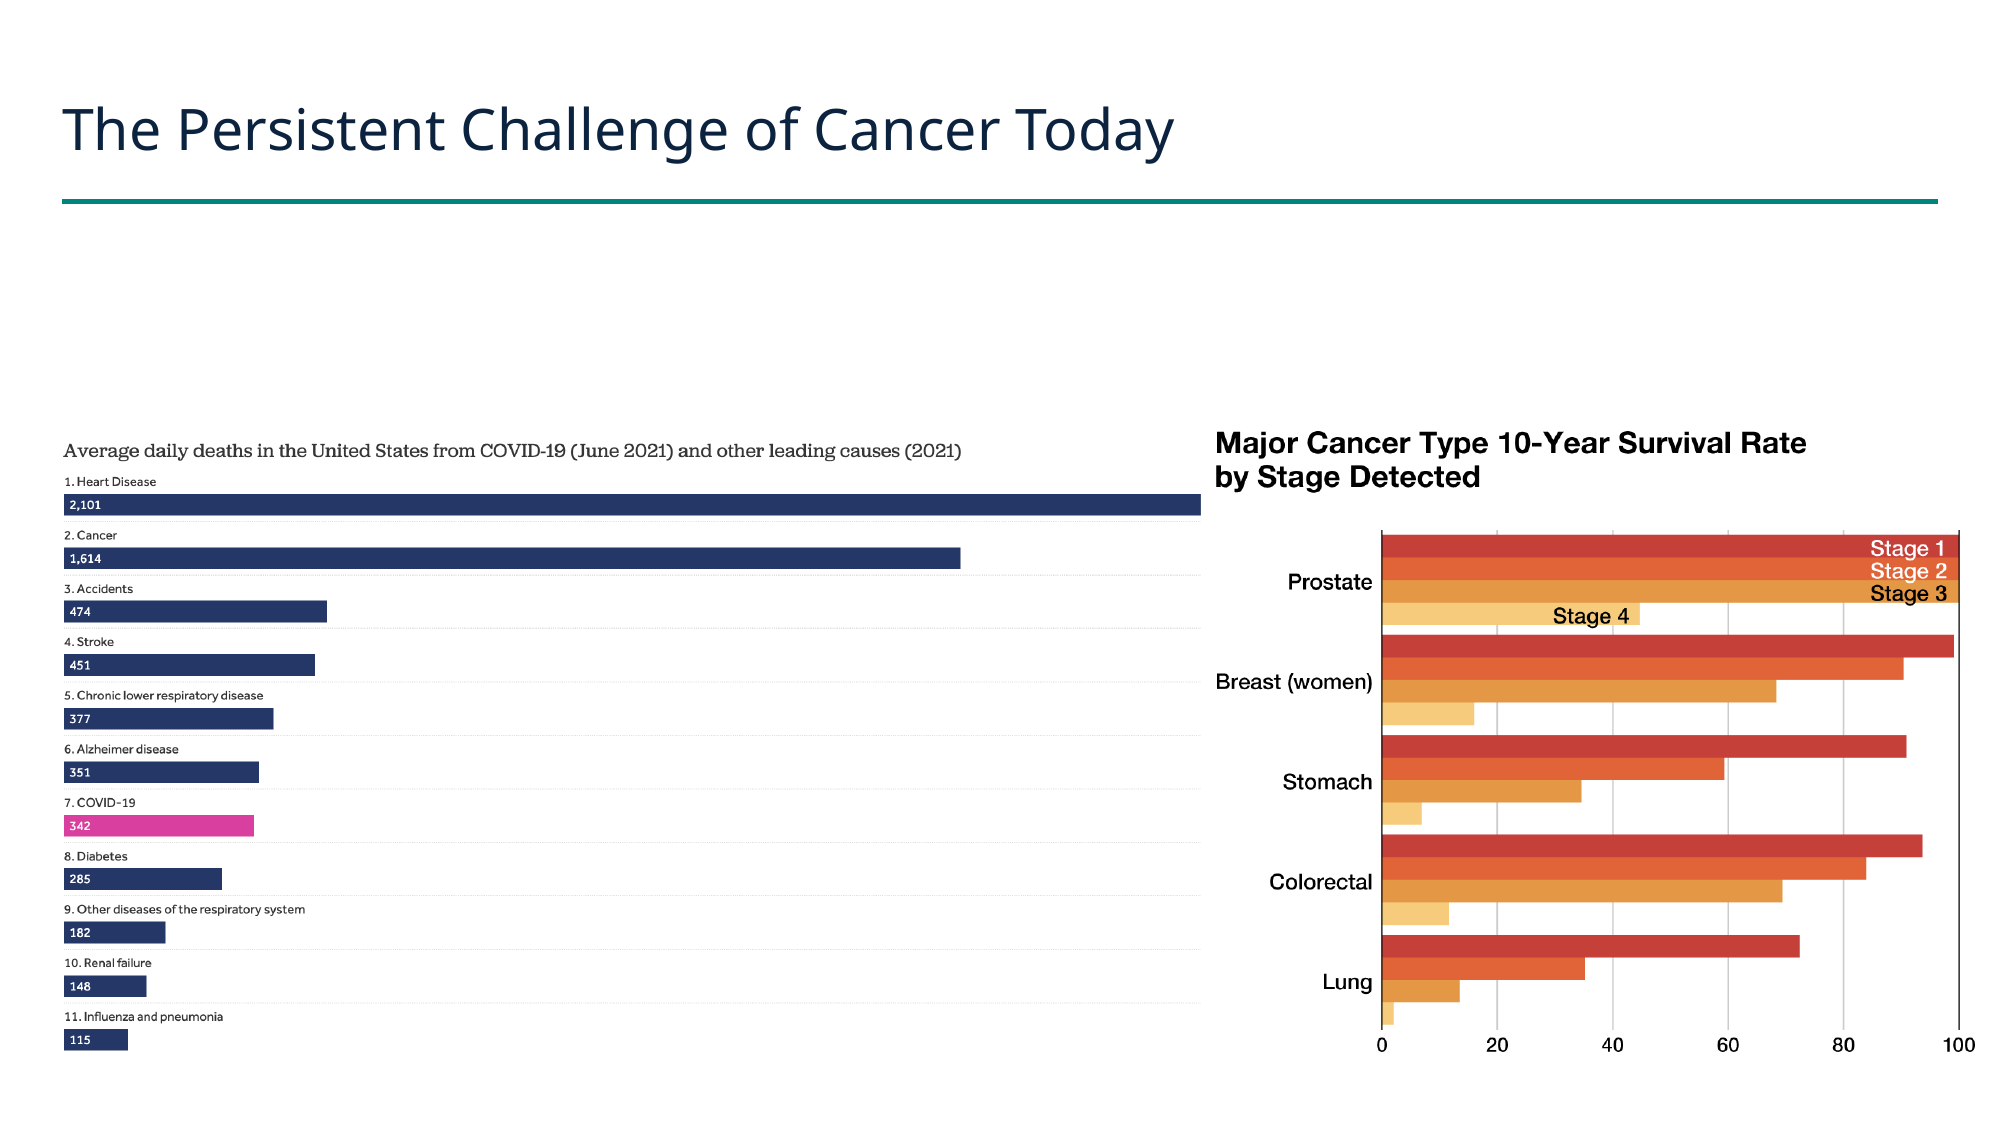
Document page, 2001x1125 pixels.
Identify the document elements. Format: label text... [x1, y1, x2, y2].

title The Persistent Challenge of Cancer Today [62, 62, 1484, 202]
picture [0, 414, 1976, 1061]
